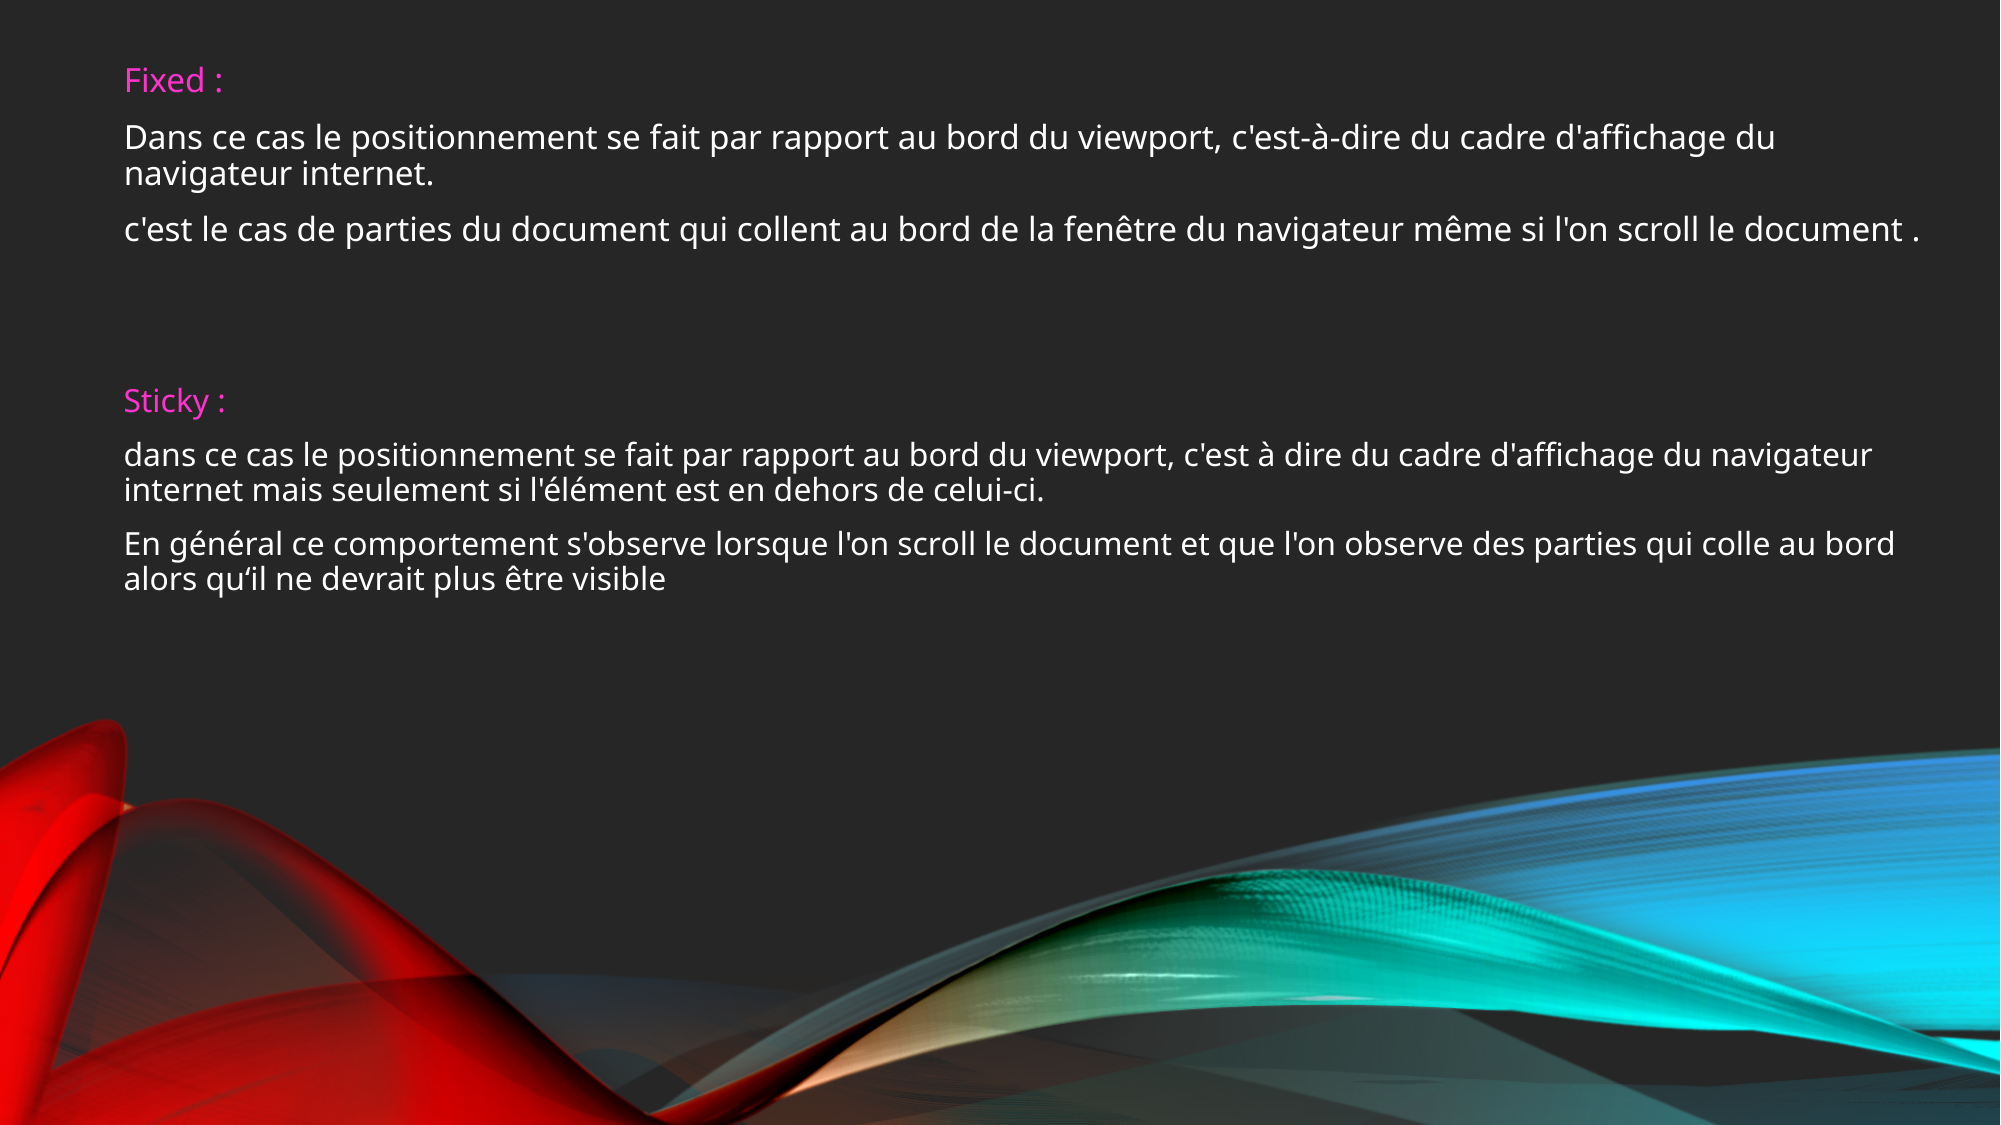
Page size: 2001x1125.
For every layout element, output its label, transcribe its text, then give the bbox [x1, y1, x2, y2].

picture [0, 717, 2000, 1125]
text_box Sticky : dans ce cas le positionnement se fait par rapport au bord du viewport, c'est à dire du cadre d'affichage du navigateur internet mais seulement si l'élément est en dehors de celui-ci. En général ce comportement s'observe lorsque l'on scroll le document et que l'on observe des parties qui colle au bord alors qu‘il ne devrait plus être visible [108, 373, 1960, 605]
list Fixed : Dans ce cas le positionnement se fait par rapport au bord du viewport, c'est-à-dire du cadre d'affichage du navigateur internet. c'est le cas de parties du document qui collent au bord de la fenêtre du navigateur même si l'on scroll le document . [108, 56, 1960, 288]
